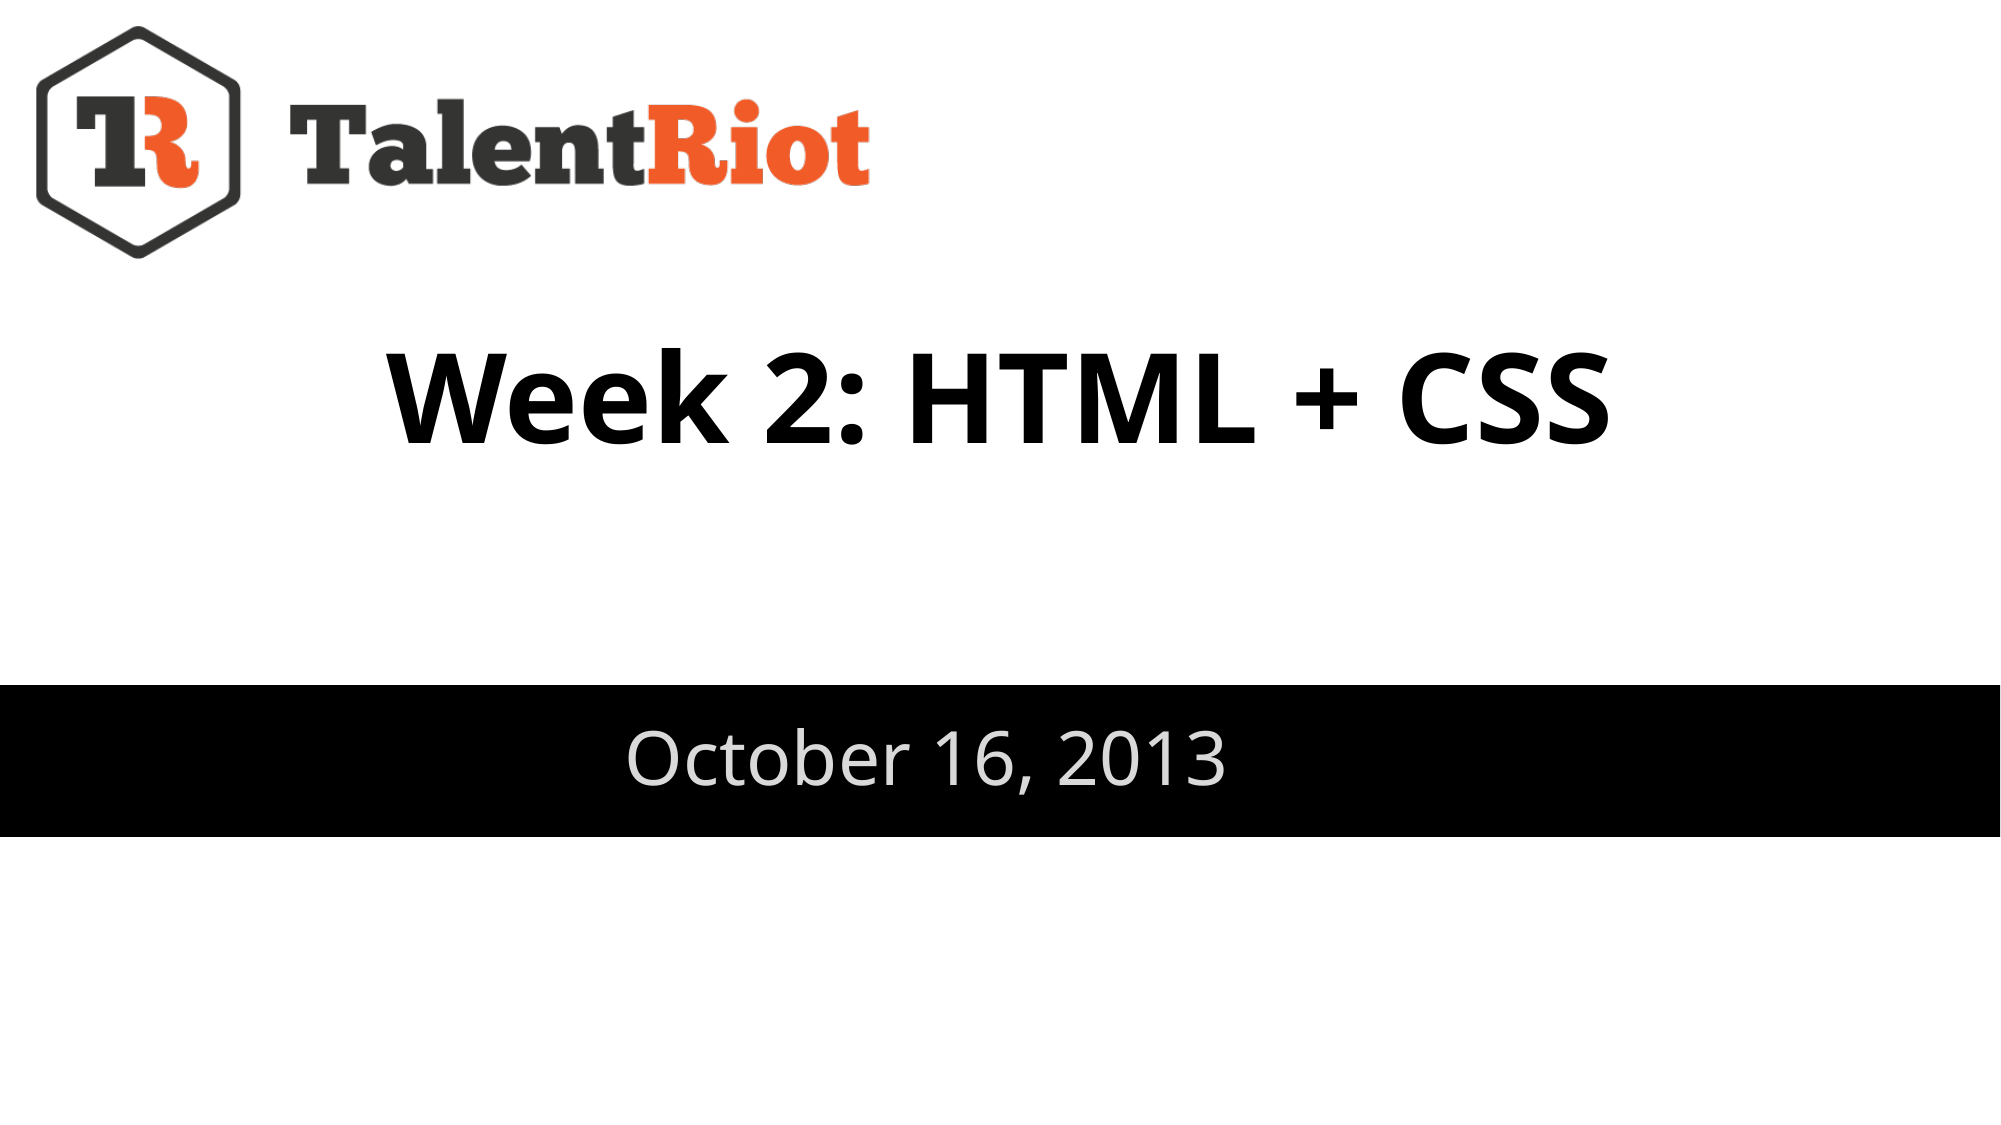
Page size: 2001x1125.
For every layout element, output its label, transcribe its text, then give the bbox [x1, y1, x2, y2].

subtitle October 16, 2013 [249, 686, 1750, 837]
picture [0, 0, 1069, 301]
title Week 2: HTML + CSS [249, 283, 1750, 629]
